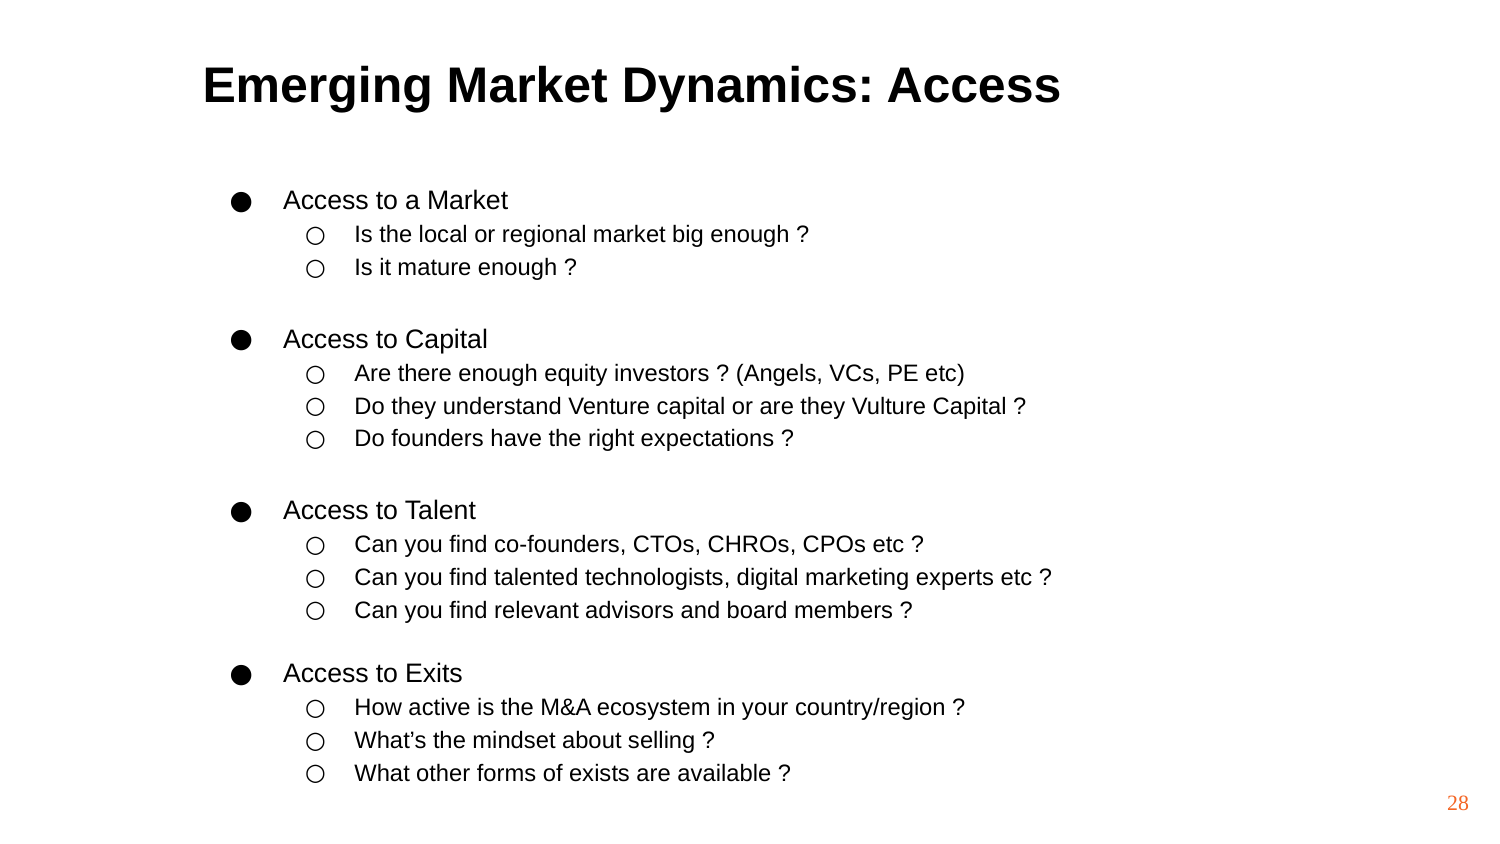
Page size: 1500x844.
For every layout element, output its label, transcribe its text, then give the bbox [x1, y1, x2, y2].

slide_number 28 [1394, 769, 1484, 834]
list Access to a Market Is the local or regional market big enough ? Is it mature enough ? Access to Capital Are there enough equity investors ? (Angels, VCs, PE etc) Do they understand Venture capital or are they Vulture Capital ? Do founders have the right expectations ? Access to Talent Can you find co-founders, CTOs, CHROs, CPOs etc ? Can you find talented technologists, digital marketing experts etc ? Can you find relevant advisors and board members ? Access to Exits How active is the M&A ecosystem in your country/region ? What’s the mindset about selling ? What other forms of exists are available ? [196, 131, 1304, 807]
title Emerging Market Dynamics: Access [187, 37, 1313, 132]
